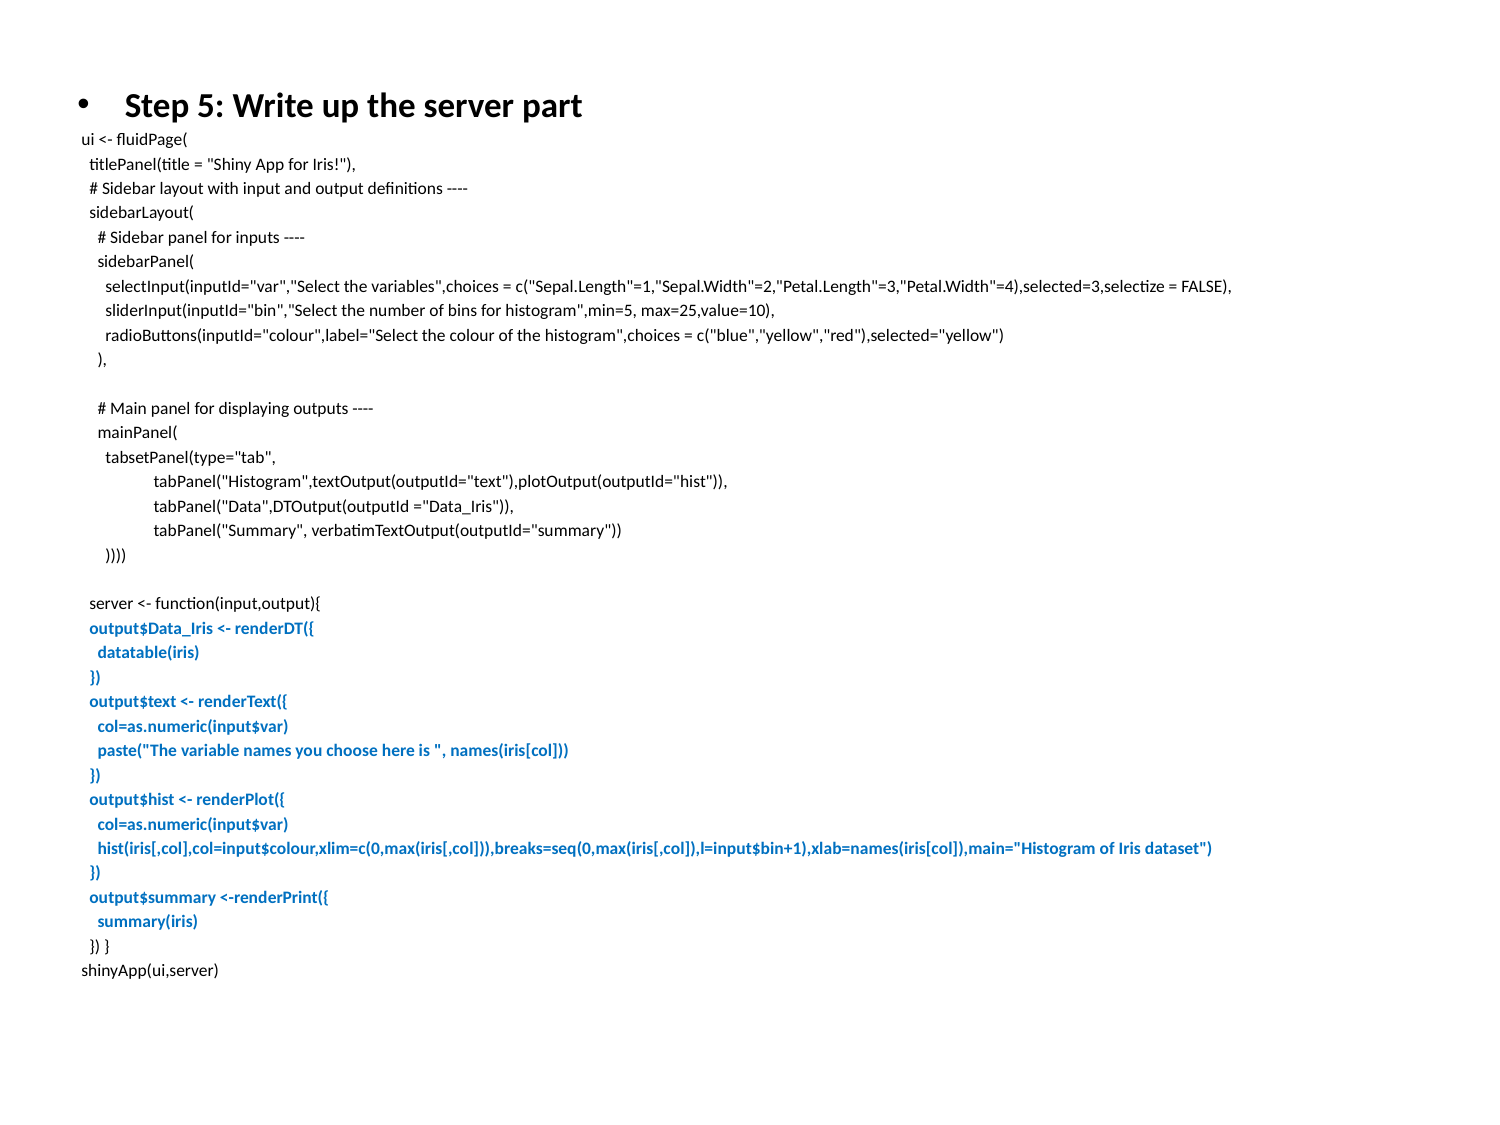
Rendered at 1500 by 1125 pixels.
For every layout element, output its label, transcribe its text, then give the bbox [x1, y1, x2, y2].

list Step 5: Write up the server part ui <- fluidPage( titlePanel(title = "Shiny App for Iris!"), # Sidebar layout with input and output definitions ---- sidebarLayout( # Sidebar panel for inputs ---- sidebarPanel( selectInput(inputId="var","Select the variables",choices = c("Sepal.Length"=1,"Sepal.Width"=2,"Petal.Length"=3,"Petal.Width"=4),selected=3,selectize = FALSE), sliderInput(inputId="bin","Select the number of bins for histogram",min=5, max=25,value=10), radioButtons(inputId="colour",label="Select the colour of the histogram",choices = c("blue","yellow","red"),selected="yellow") ), # Main panel for displaying outputs ---- mainPanel( tabsetPanel(type="tab", tabPanel("Histogram",textOutput(outputId="text"),plotOutput(outputId="hist")), tabPanel("Data",DTOutput(outputId ="Data_Iris")), tabPanel("Summary", verbatimTextOutput(outputId="summary")) )))) server <- function(input,output){ output$Data_Iris <- renderDT({ datatable(iris) }) output$text <- renderText({ col=as.numeric(input$var) paste("The variable names you choose here is ", names(iris[col])) }) output$hist <- renderPlot({ col=as.numeric(input$var) hist(iris[,col],col=input$colour,xlim=c(0,max(iris[,col])),breaks=seq(0,max(iris[,col]),l=input$bin+1),xlab=names(iris[col]),main="Histogram of Iris dataset") }) output$summary <-renderPrint({ summary(iris) }) } shinyApp(ui,server) [62, 75, 1425, 1005]
